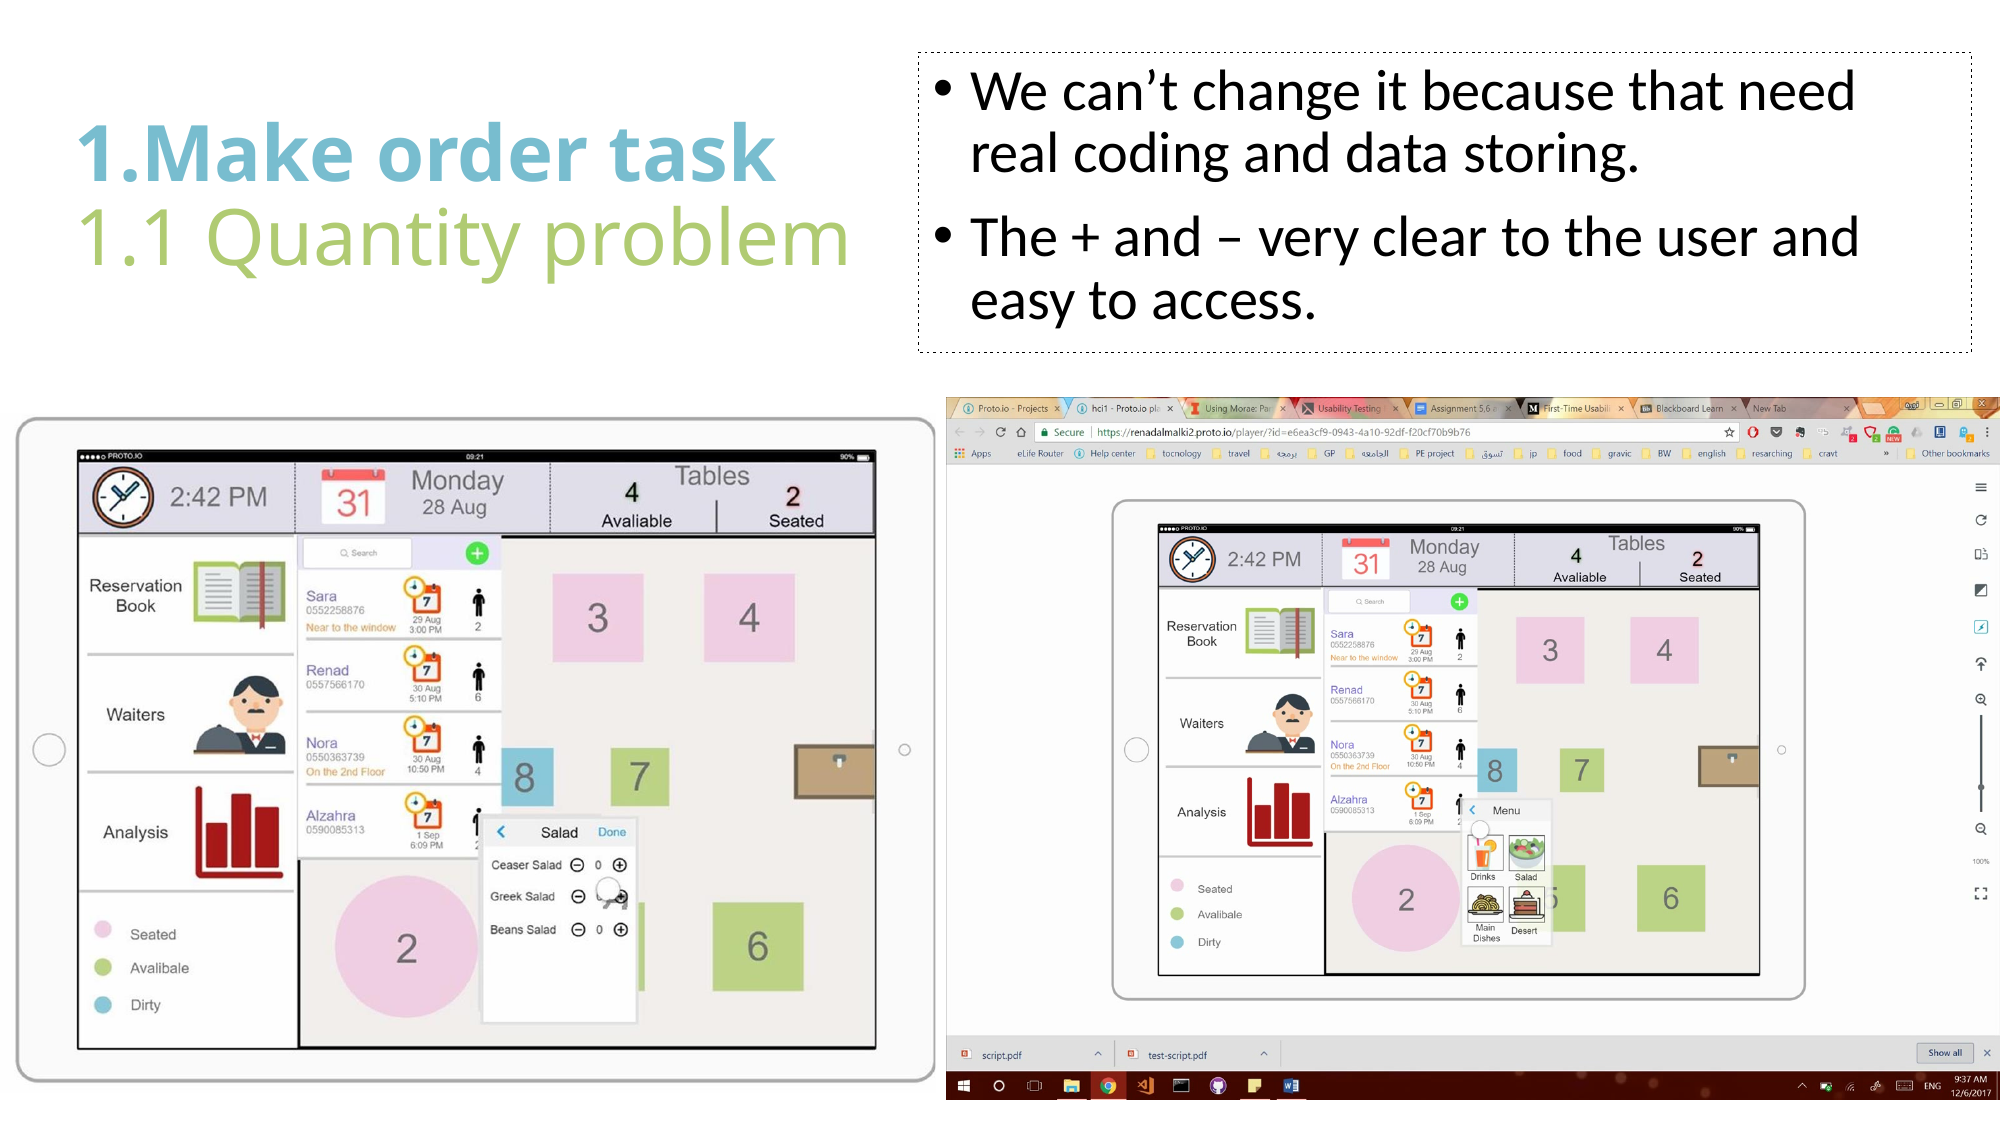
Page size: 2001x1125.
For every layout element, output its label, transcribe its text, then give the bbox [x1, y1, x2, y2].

list We can’t change it because that need real coding and data storing. The + and – very clear to the user and easy to access. [918, 52, 1972, 353]
title 1.Make order task 1.1 Quantity problem [59, 89, 900, 308]
picture [0, 413, 936, 1093]
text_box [946, 396, 2000, 1101]
